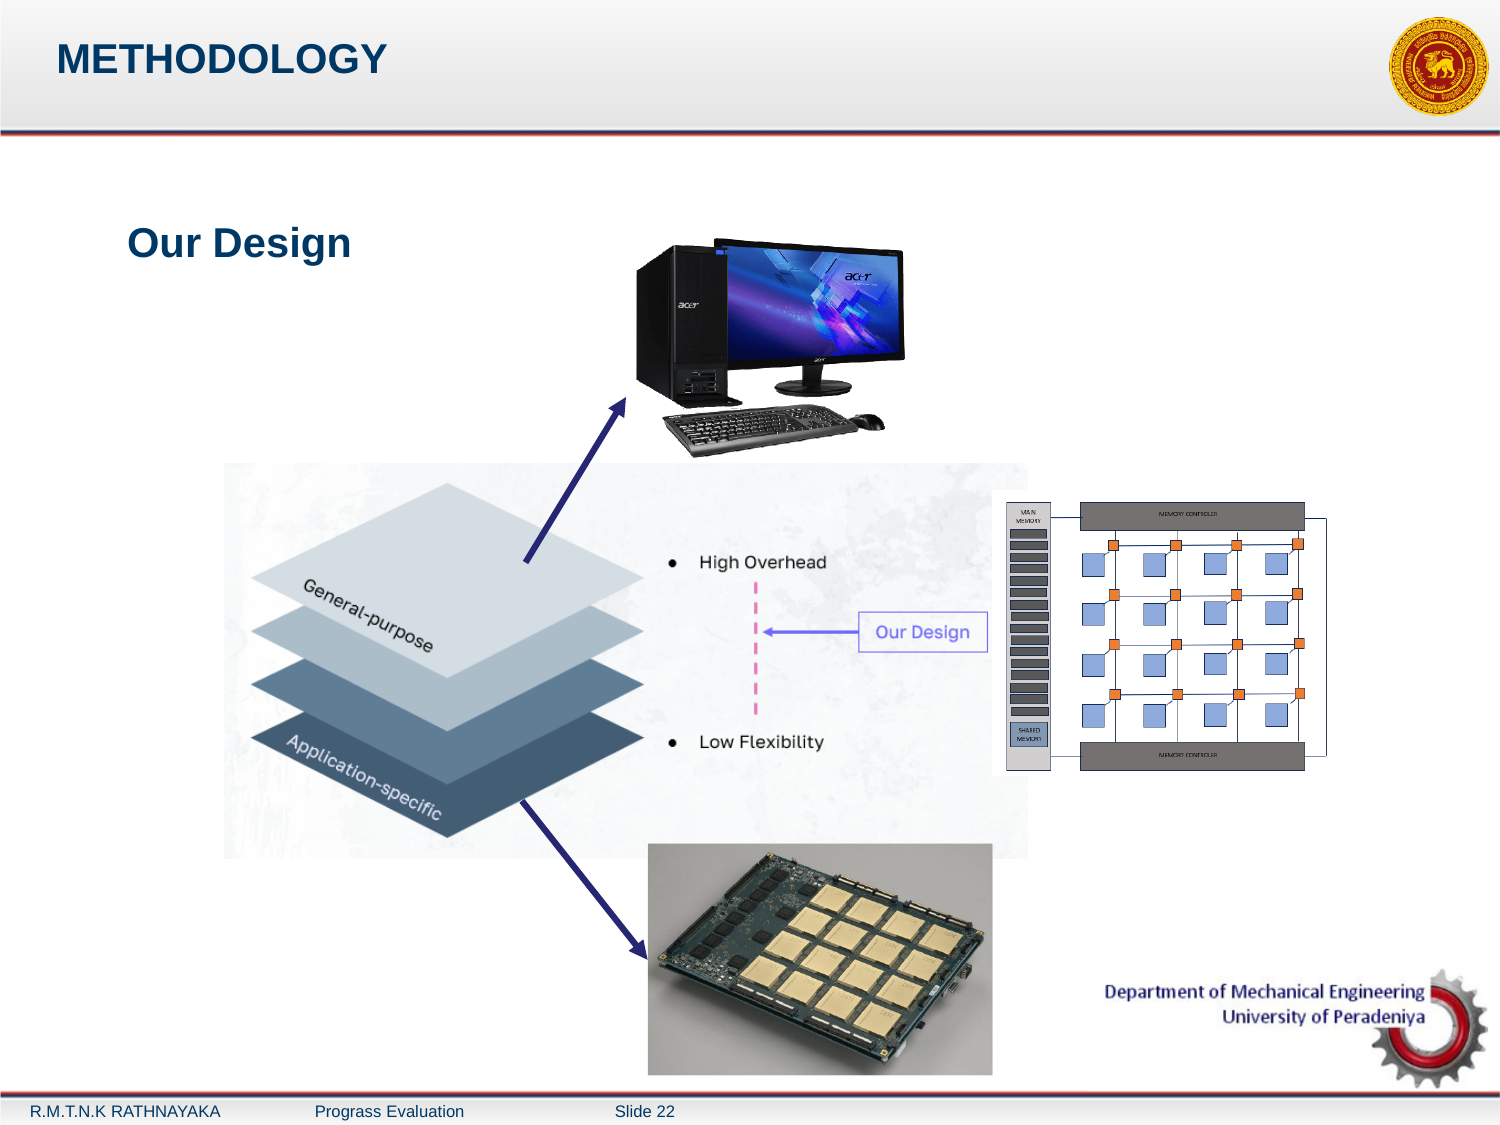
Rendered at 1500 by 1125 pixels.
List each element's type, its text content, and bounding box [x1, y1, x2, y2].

picture [0, 0, 1500, 137]
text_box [521, 800, 648, 960]
text_box METHODOLOGY [41, 19, 1282, 95]
picture [0, 965, 1500, 1125]
picture [224, 202, 1339, 1077]
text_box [525, 396, 627, 563]
text_box Our Design [112, 200, 491, 317]
